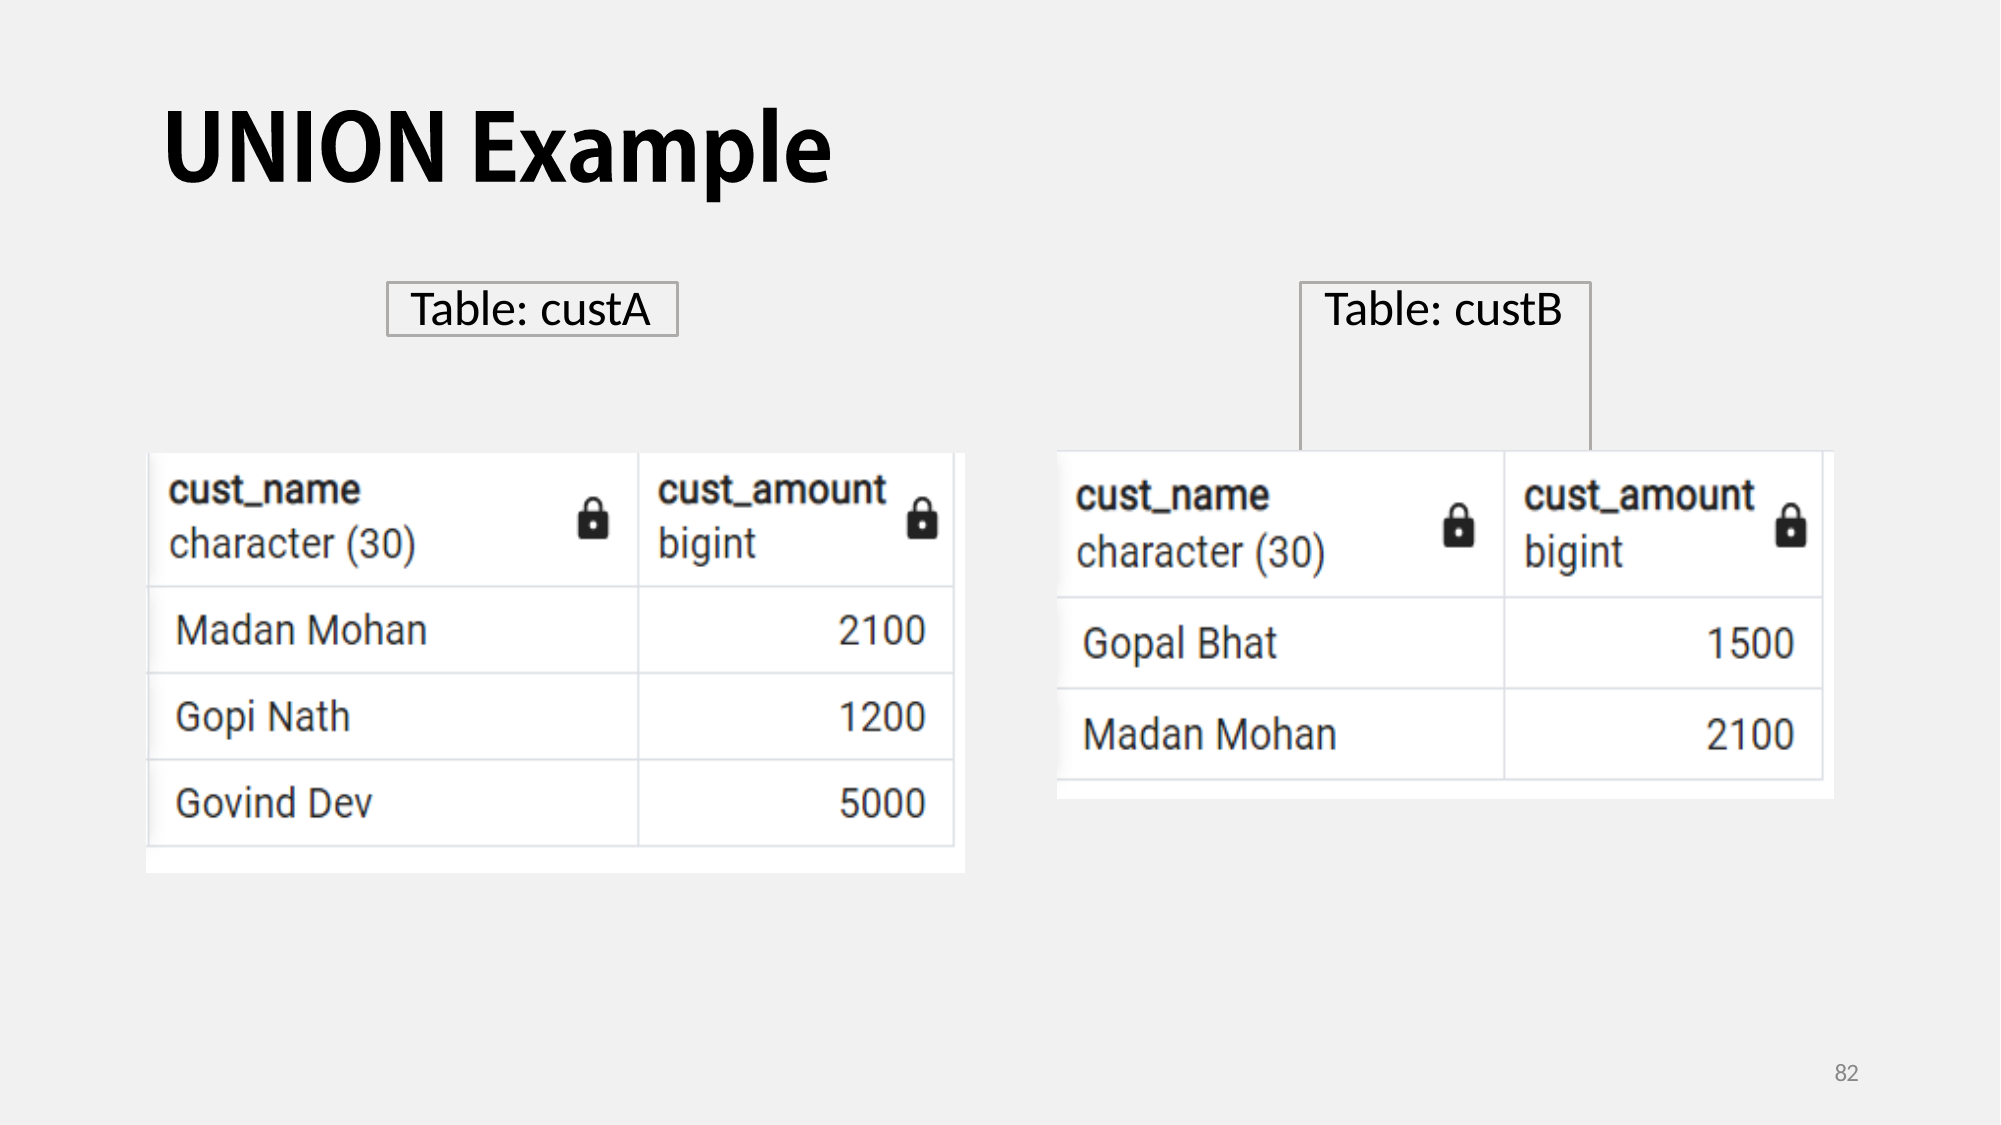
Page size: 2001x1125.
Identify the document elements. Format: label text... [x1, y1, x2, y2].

slide_number 82 [1802, 1060, 1863, 1100]
title Table: custB [1300, 282, 1591, 448]
text_box Table: custA [387, 282, 678, 336]
picture [1056, 449, 1834, 800]
picture [146, 452, 966, 873]
picture [161, 92, 886, 209]
